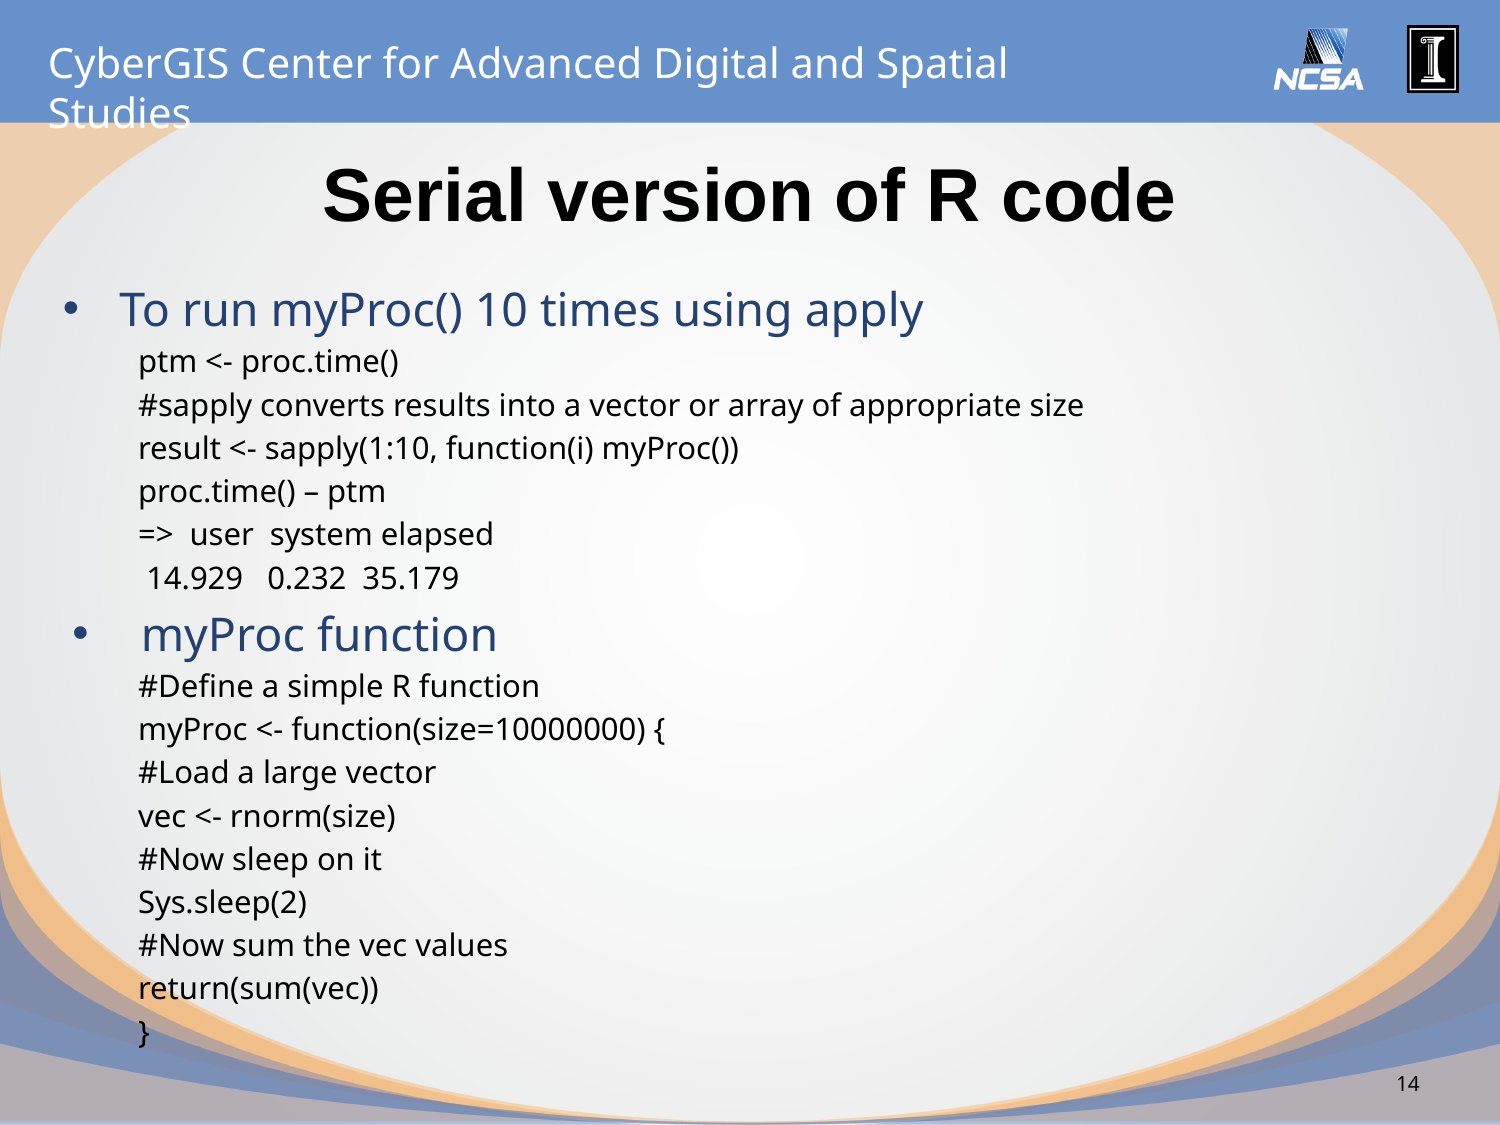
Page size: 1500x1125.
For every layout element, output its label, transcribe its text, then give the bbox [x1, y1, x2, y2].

list To run myProc() 10 times using apply ptm <- proc.time() #sapply converts results into a vector or array of appropriate size result <- sapply(1:10, function(i) myProc()) proc.time() – ptm => user system elapsed 14.929 0.232 35.179 myProc function #Define a simple R function myProc <- function(size=10000000) { #Load a large vector vec <- rnorm(size) #Now sleep on it Sys.sleep(2) #Now sum the vec values return(sum(vec)) } [47, 272, 1473, 1061]
title Serial version of R code [75, 134, 1425, 245]
picture [0, 0, 1500, 1125]
slide_number 14 [1391, 1042, 1478, 1103]
